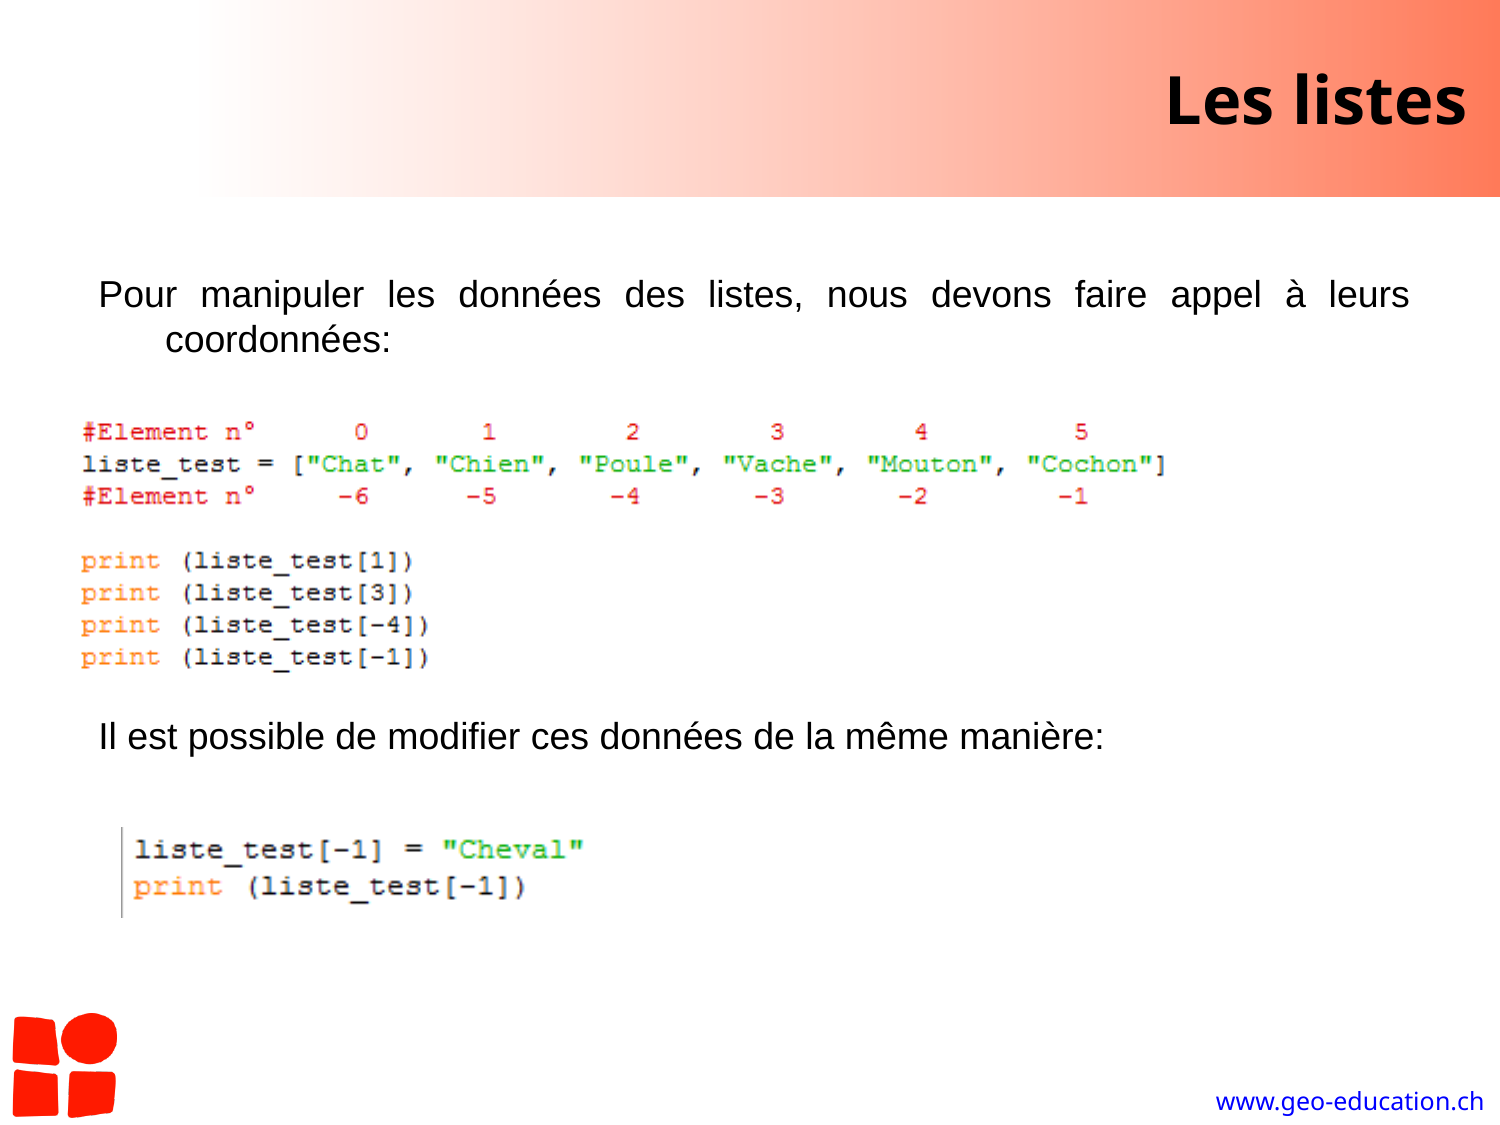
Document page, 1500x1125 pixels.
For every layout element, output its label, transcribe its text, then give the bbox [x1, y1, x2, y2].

picture [12, 1013, 117, 1118]
text_box Pour manipuler les données des listes, nous devons faire appel à leurs coordonnées: Il est possible de modifier ces données de la même manière: [74, 262, 1425, 1005]
picture [120, 826, 606, 918]
picture [72, 408, 1176, 681]
title Les listes [196, 0, 1500, 197]
